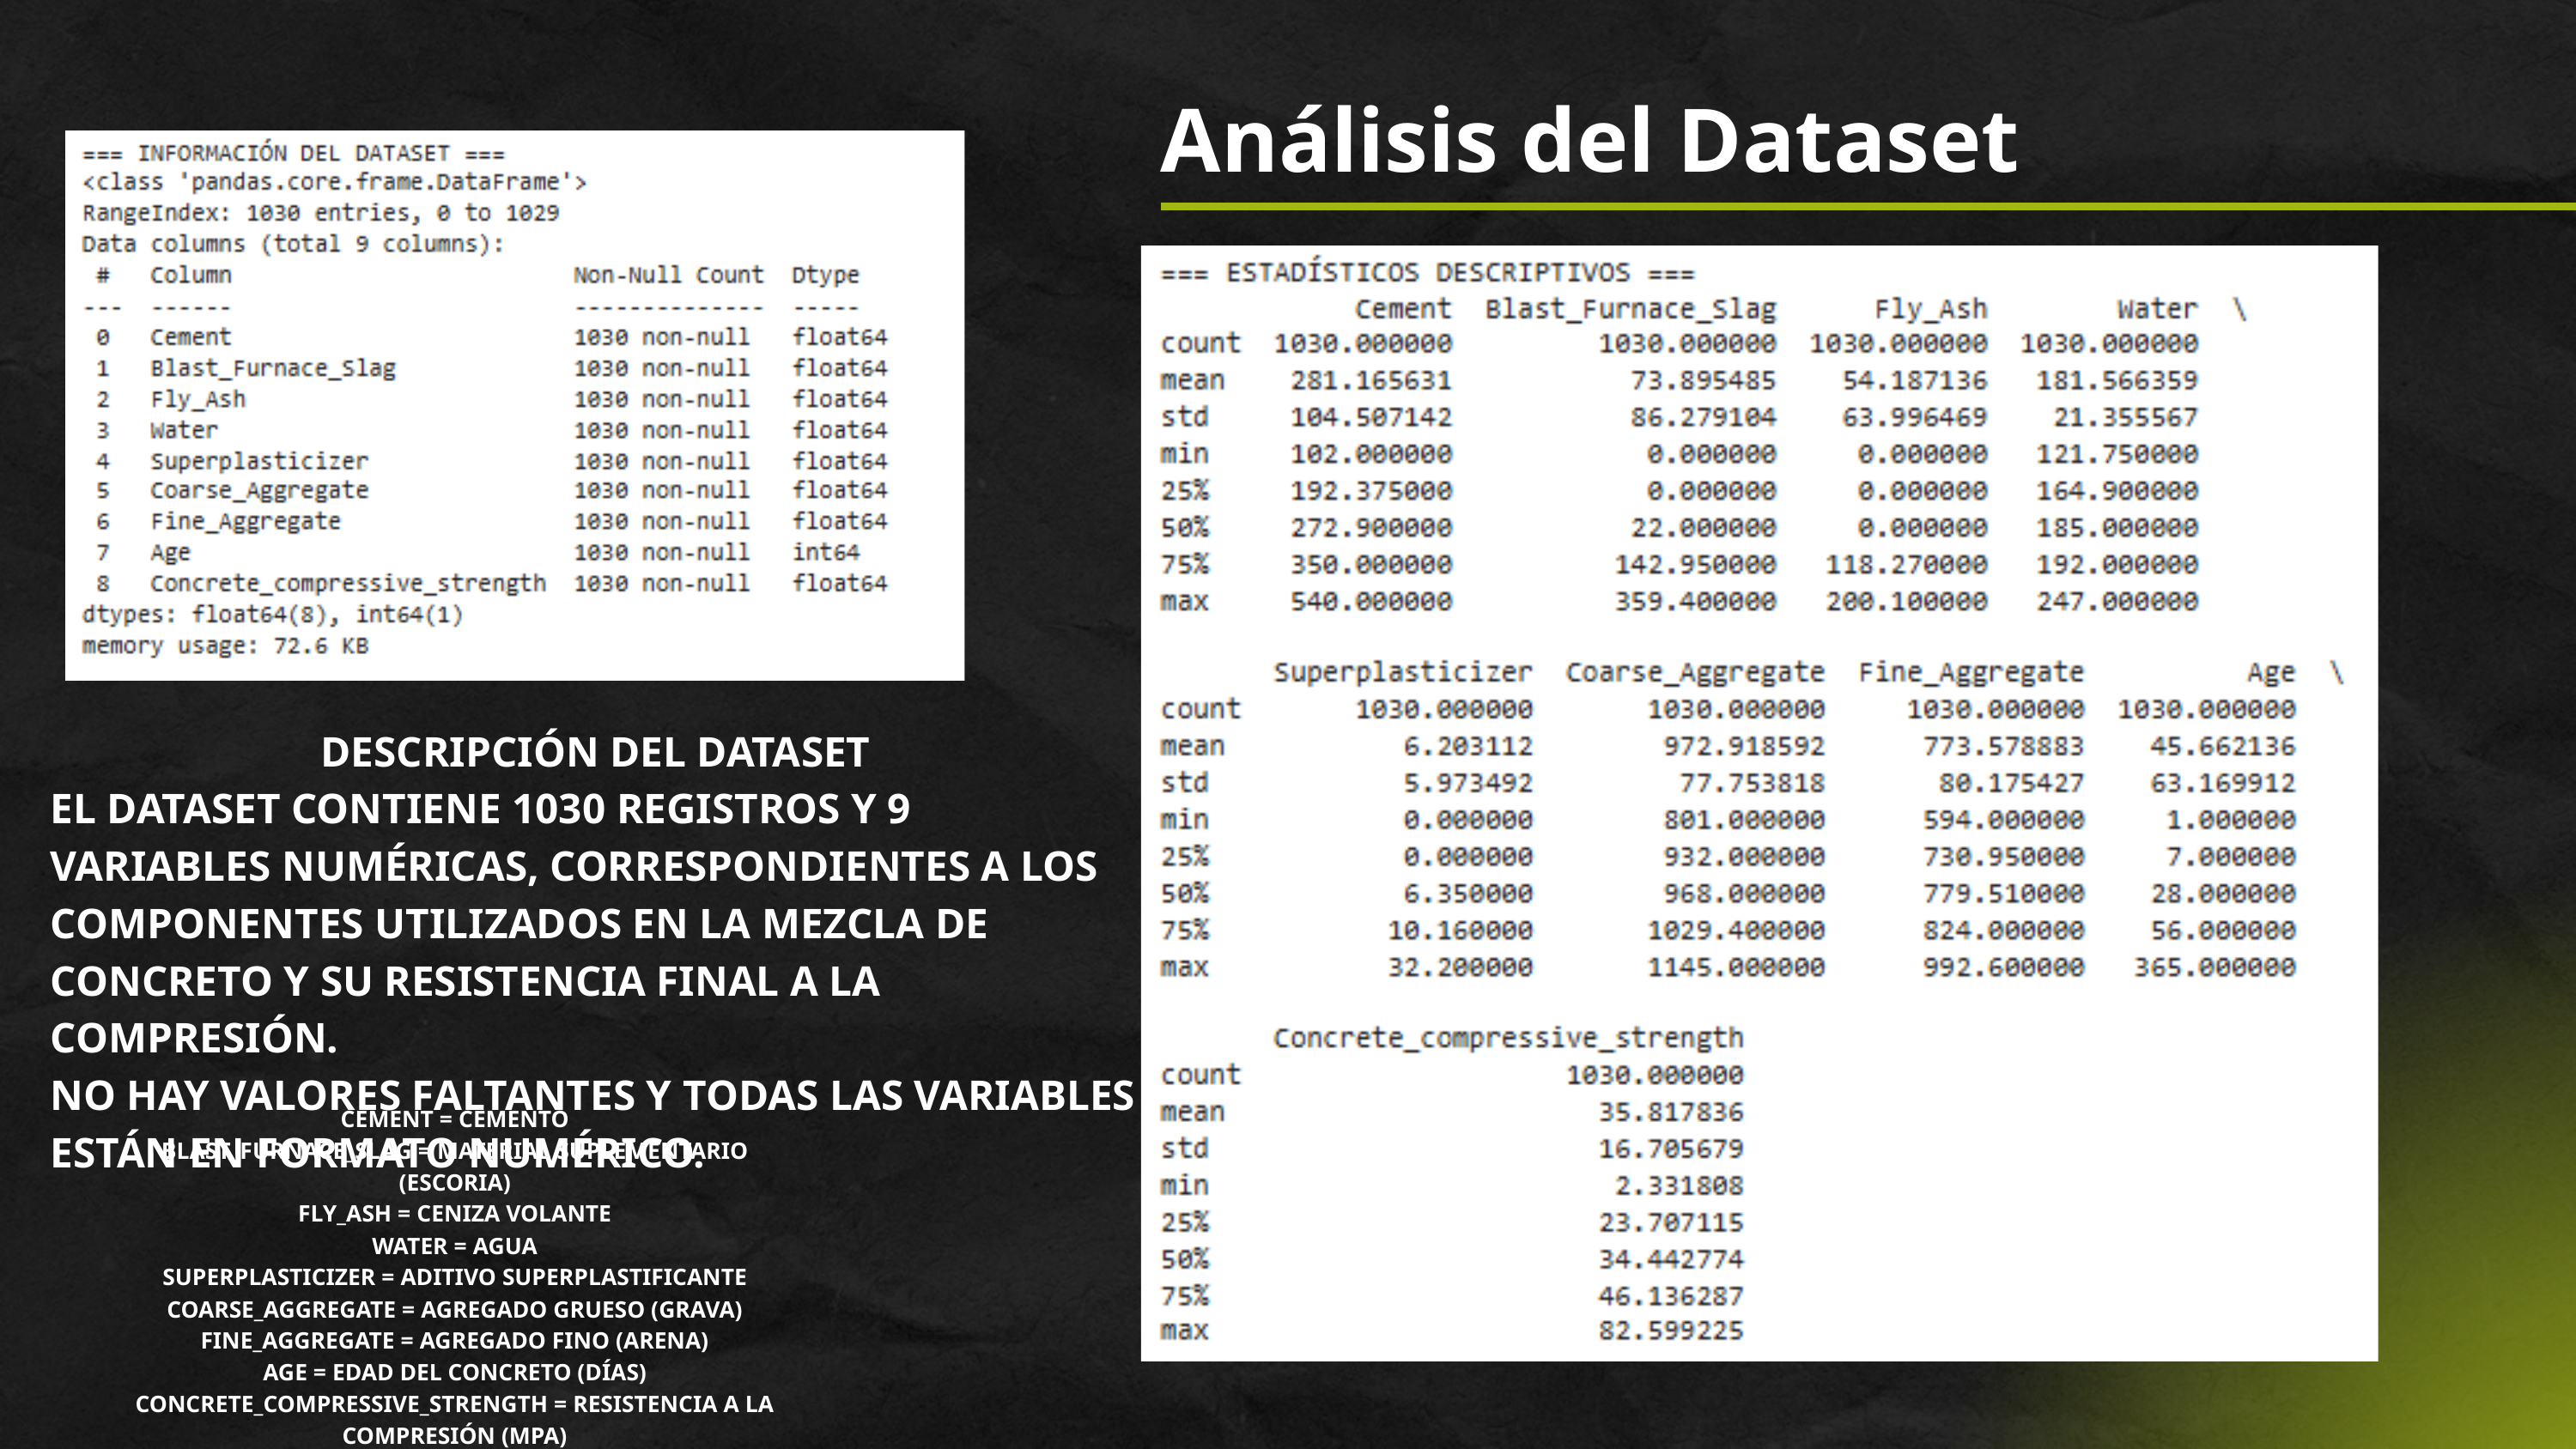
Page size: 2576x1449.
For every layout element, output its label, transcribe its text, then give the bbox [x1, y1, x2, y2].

text_box [1850, 795, 2576, 1449]
text_box [0, 0, 2576, 1449]
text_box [1160, 203, 2576, 211]
text_box Análisis del Dataset [1160, 66, 2295, 190]
text_box [1140, 246, 2379, 1361]
text_box [65, 130, 965, 681]
text_box CEMENT = CEMENTO BLAST_FURNACE_SLAG = MATERIAL SUPLEMENTARIO (ESCORIA) FLY_ASH = CENIZA VOLANTE WATER = AGUA SUPERPLASTICIZER = ADITIVO SUPERPLASTIFICANTE COARSE_AGGREGATE = AGREGADO GRUESO (GRAVA) FINE_AGGREGATE = AGREGADO FINO (ARENA) AGE = EDAD DEL CONCRETO (DÍAS) CONCRETE_COMPRESSIVE_STRENGTH = RESISTENCIA A LA COMPRESIÓN (MPA) [114, 1100, 795, 1449]
text_box DESCRIPCIÓN DEL DATASET EL DATASET CONTIENE 1030 REGISTROS Y 9 VARIABLES NUMÉRICAS, CORRESPONDIENTES A LOS COMPONENTES UTILIZADOS EN LA MEZCLA DE CONCRETO Y SU RESISTENCIA FINAL A LA COMPRESIÓN. NO HAY VALORES FALTANTES Y TODAS LAS VARIABLES ESTÁN EN FORMATO NUMÉRICO. [50, 717, 1141, 1234]
